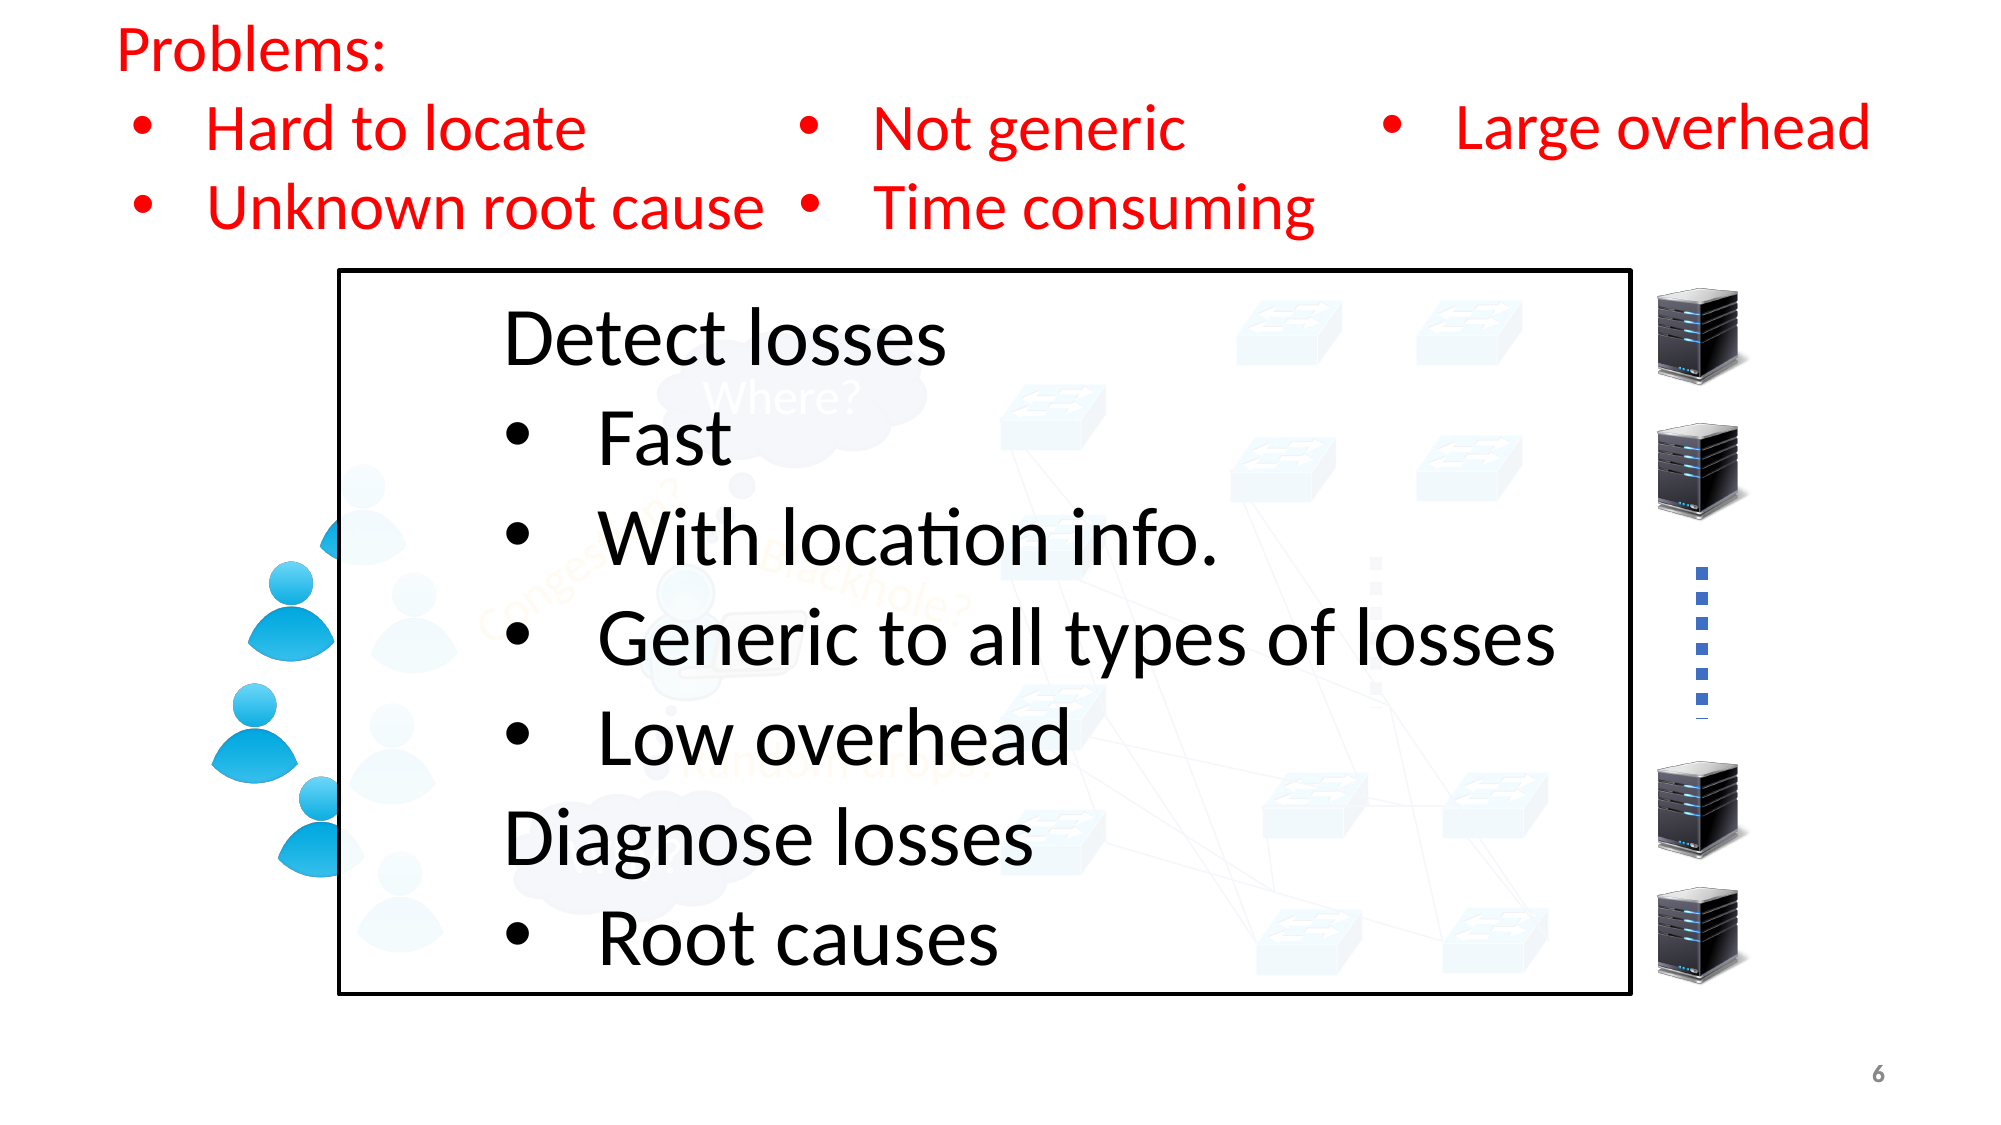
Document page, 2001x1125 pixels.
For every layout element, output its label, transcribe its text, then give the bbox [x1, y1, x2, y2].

text_box Large overhead [1365, 75, 1889, 171]
text_box Detect losses Fast With location info. Generic to all types of losses Low overhead Diagnose losses Root causes [337, 268, 1633, 996]
picture [199, 678, 455, 957]
text_box Hard to locate [115, 76, 603, 172]
picture [1648, 280, 1756, 387]
picture [1648, 415, 1756, 523]
text_box 6 [1433, 1042, 1900, 1103]
text_box Unknown root cause [116, 155, 782, 251]
picture [1648, 879, 1756, 987]
text_box Time consuming [783, 155, 1332, 250]
picture [619, 551, 824, 717]
picture [236, 460, 469, 678]
text_box Problems: [101, 0, 404, 93]
text_box Not generic [782, 76, 1218, 172]
picture [1648, 753, 1756, 861]
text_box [999, 299, 1550, 977]
